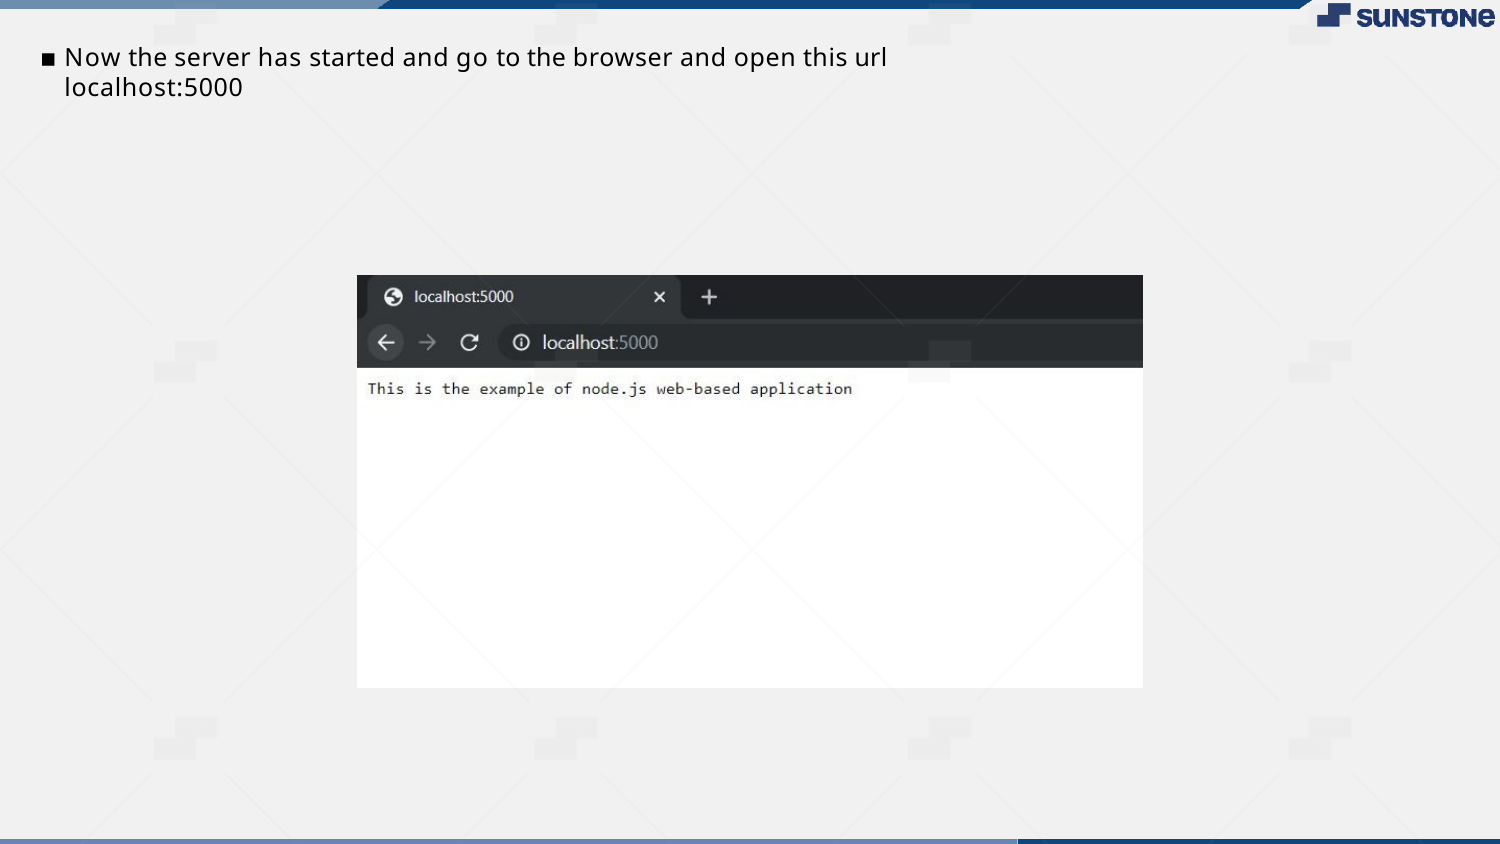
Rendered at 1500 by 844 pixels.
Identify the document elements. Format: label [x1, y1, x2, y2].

text_box [0, 0, 1500, 844]
